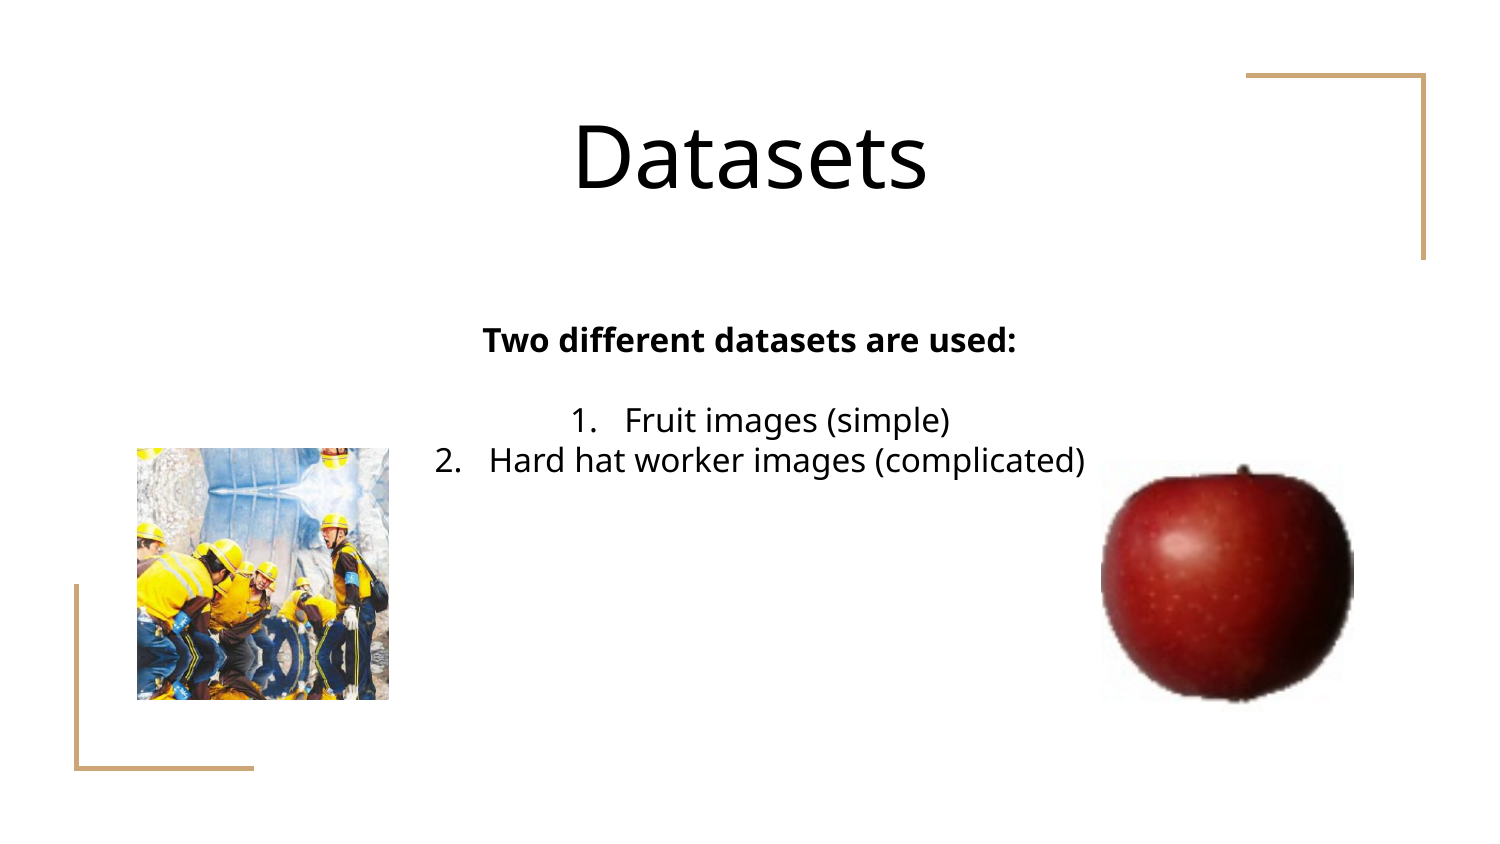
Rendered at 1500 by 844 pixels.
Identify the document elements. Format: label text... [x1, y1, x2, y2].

text_box Two different datasets are used: Fruit images (simple) Hard hat worker images (complicated) [146, 304, 1354, 494]
title Datasets [126, 27, 1374, 279]
picture [1101, 460, 1354, 712]
picture [137, 447, 389, 700]
